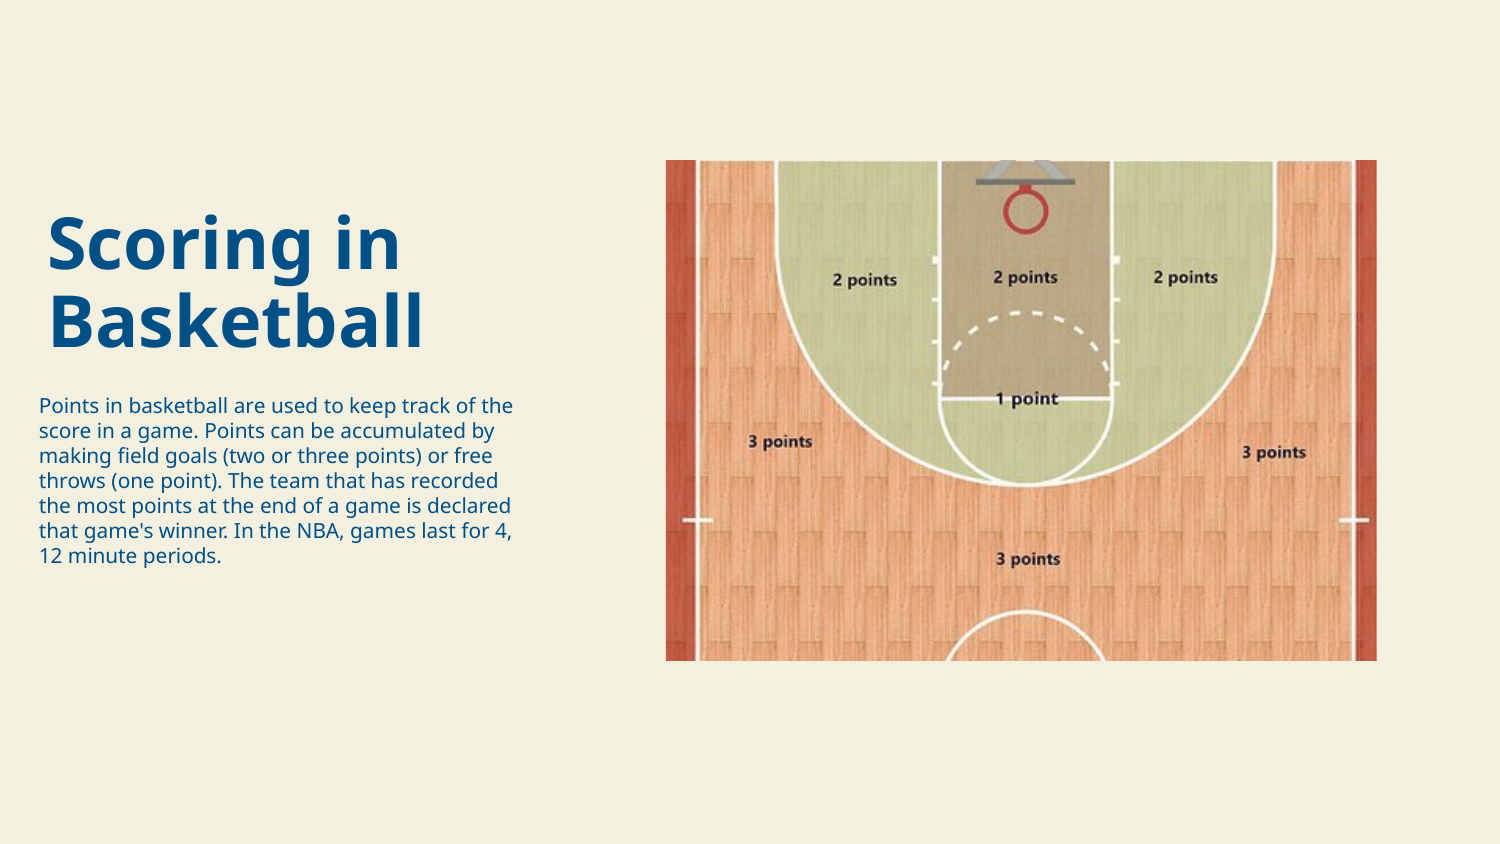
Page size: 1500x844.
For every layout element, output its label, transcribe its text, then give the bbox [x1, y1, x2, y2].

list Points in basketball are used to keep track of the score in a game. Points can be accumulated by making field goals (two or three points) or free throws (one point). The team that has recorded the most points at the end of a game is declared that game's winner. In the NBA, games last for 4, 12 minute periods. [23, 377, 541, 677]
title Scoring in Basketball [32, 109, 550, 378]
picture [665, 160, 1377, 661]
